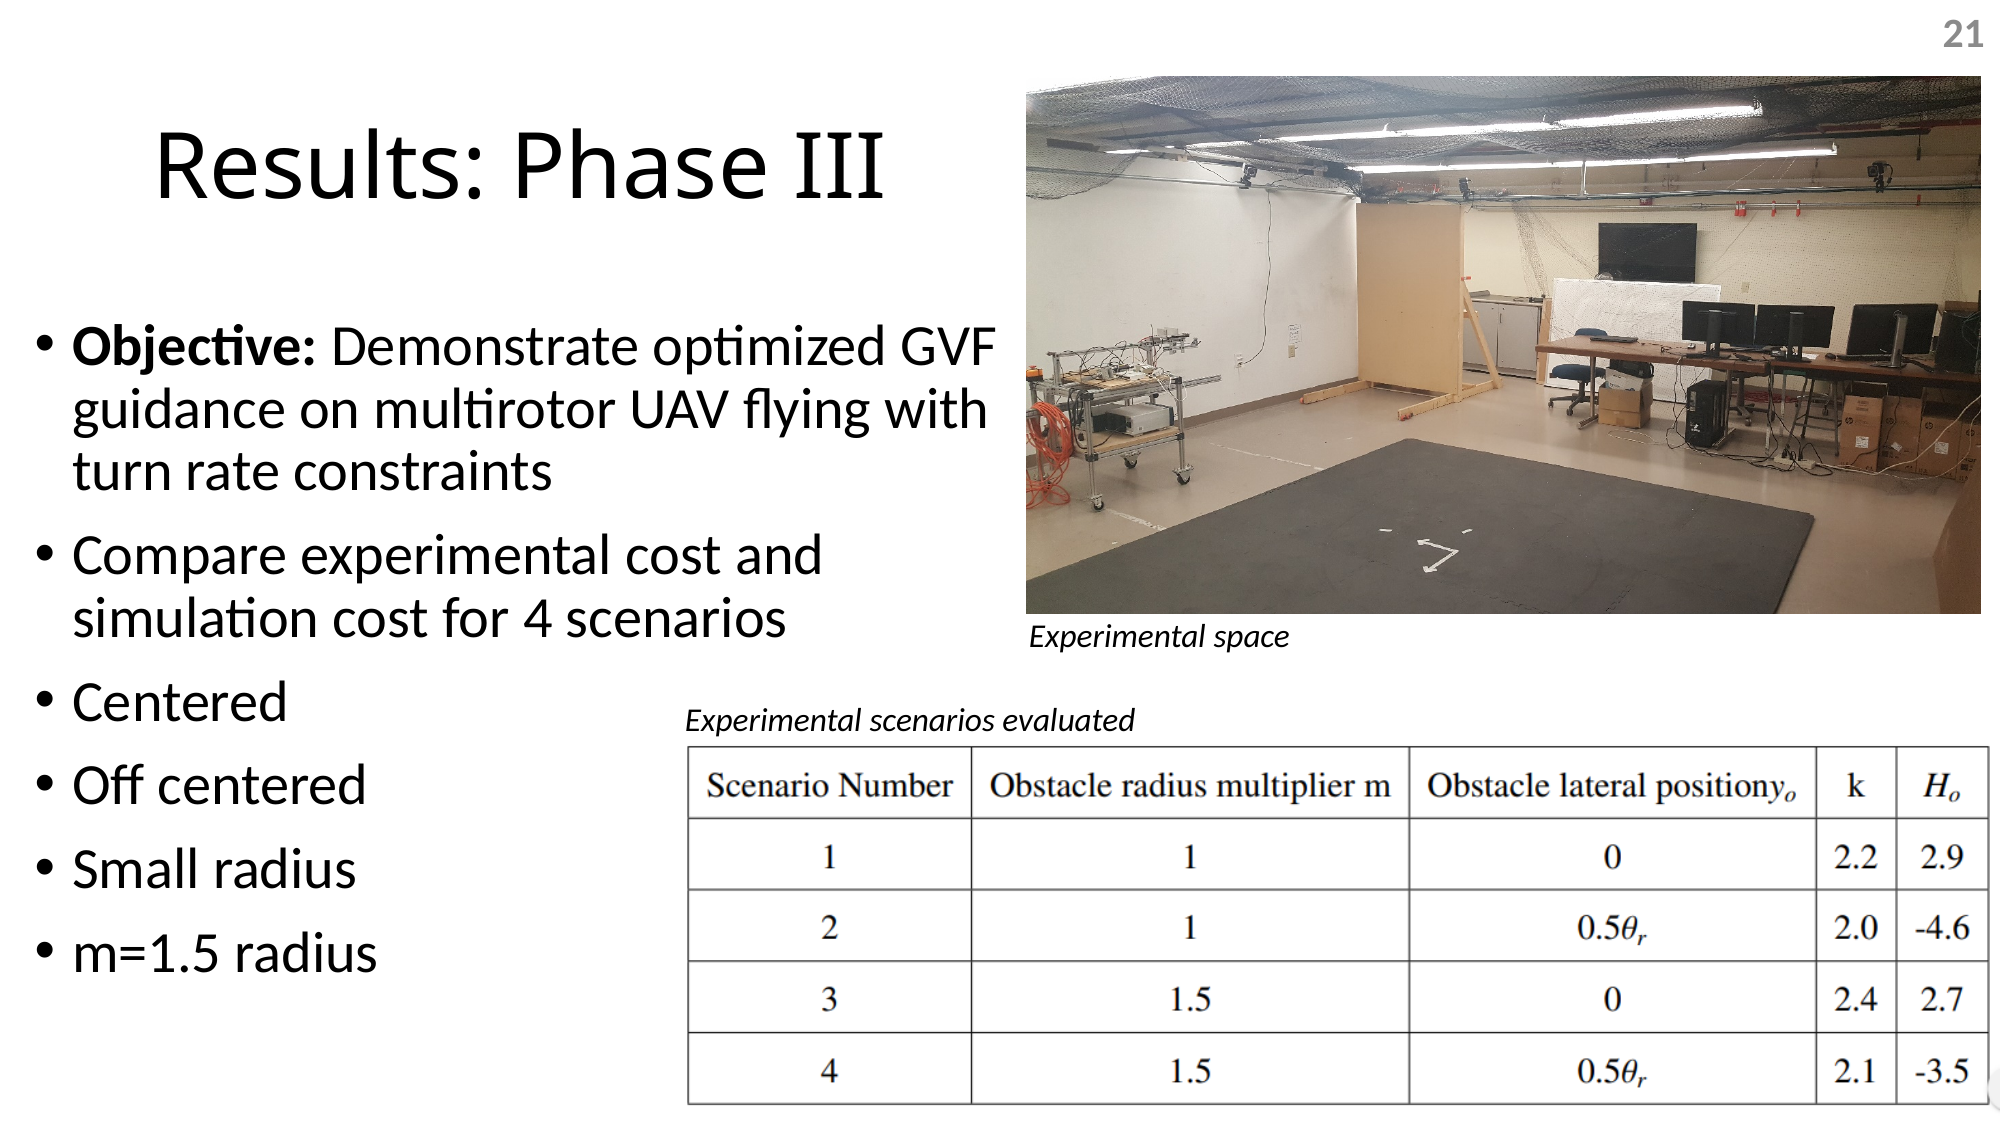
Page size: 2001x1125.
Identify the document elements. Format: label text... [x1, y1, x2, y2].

slide_number 21 [1837, 0, 2000, 61]
text_box Experimental scenarios evaluated [670, 691, 1383, 746]
picture [1026, 76, 1981, 614]
title Results: Phase III [137, 59, 1863, 278]
list Objective: Demonstrate optimized GVF guidance on multirotor UAV flying with turn rate constraints Compare experimental cost and simulation cost for 4 scenarios Centered Off centered Small radius m=1.5 radius [19, 307, 1032, 1066]
picture [680, 739, 2000, 1120]
text_box Experimental space [1014, 606, 1727, 662]
